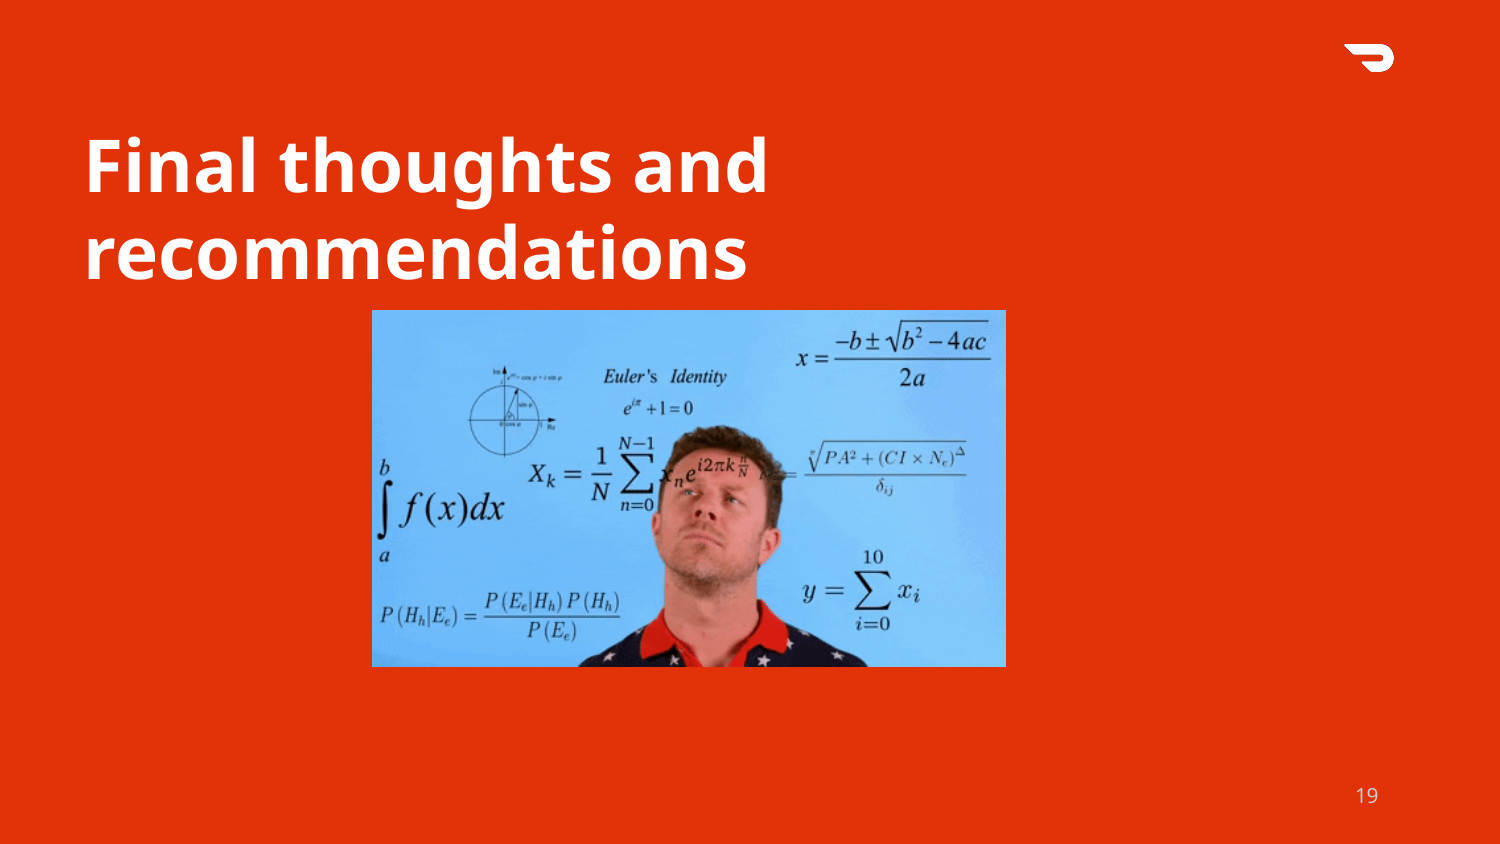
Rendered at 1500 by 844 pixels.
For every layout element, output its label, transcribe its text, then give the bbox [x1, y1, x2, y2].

picture [1344, 44, 1394, 72]
slide_number ‹#› [1303, 764, 1394, 830]
picture [372, 310, 1006, 667]
text_box Final thoughts and recommendations [68, 104, 1354, 197]
